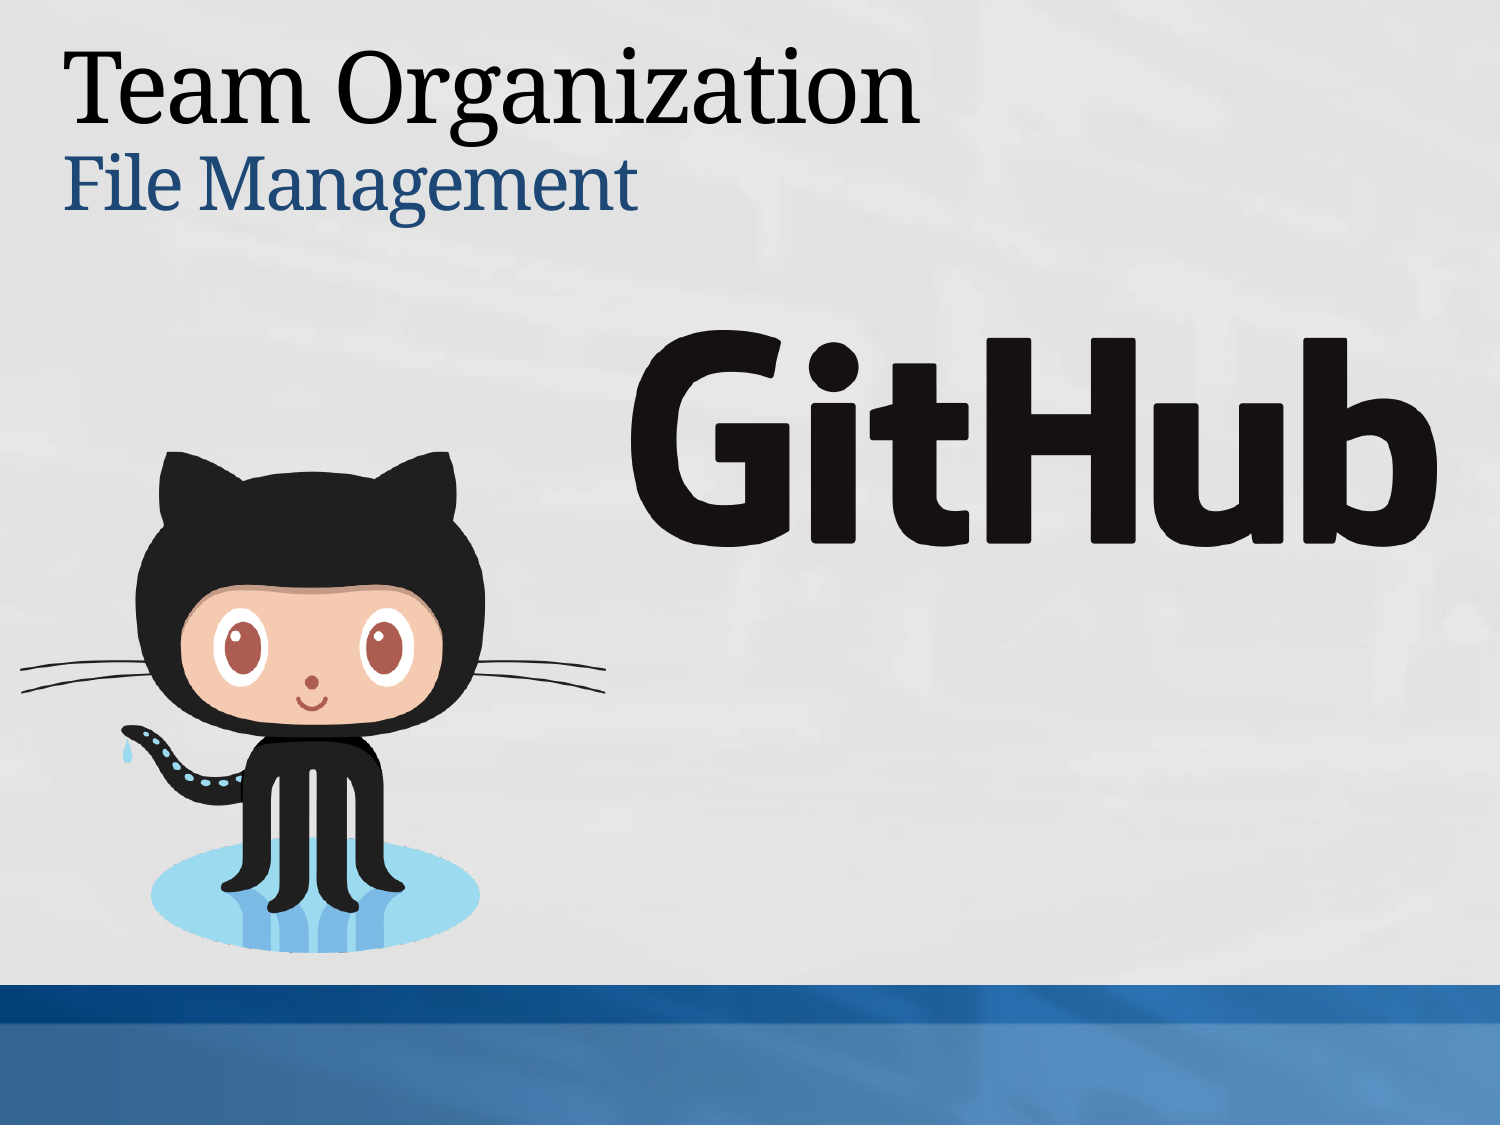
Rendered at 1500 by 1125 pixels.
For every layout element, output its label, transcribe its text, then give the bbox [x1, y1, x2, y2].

picture [0, 0, 1500, 1125]
title Team Organization File Management [62, 37, 1438, 229]
